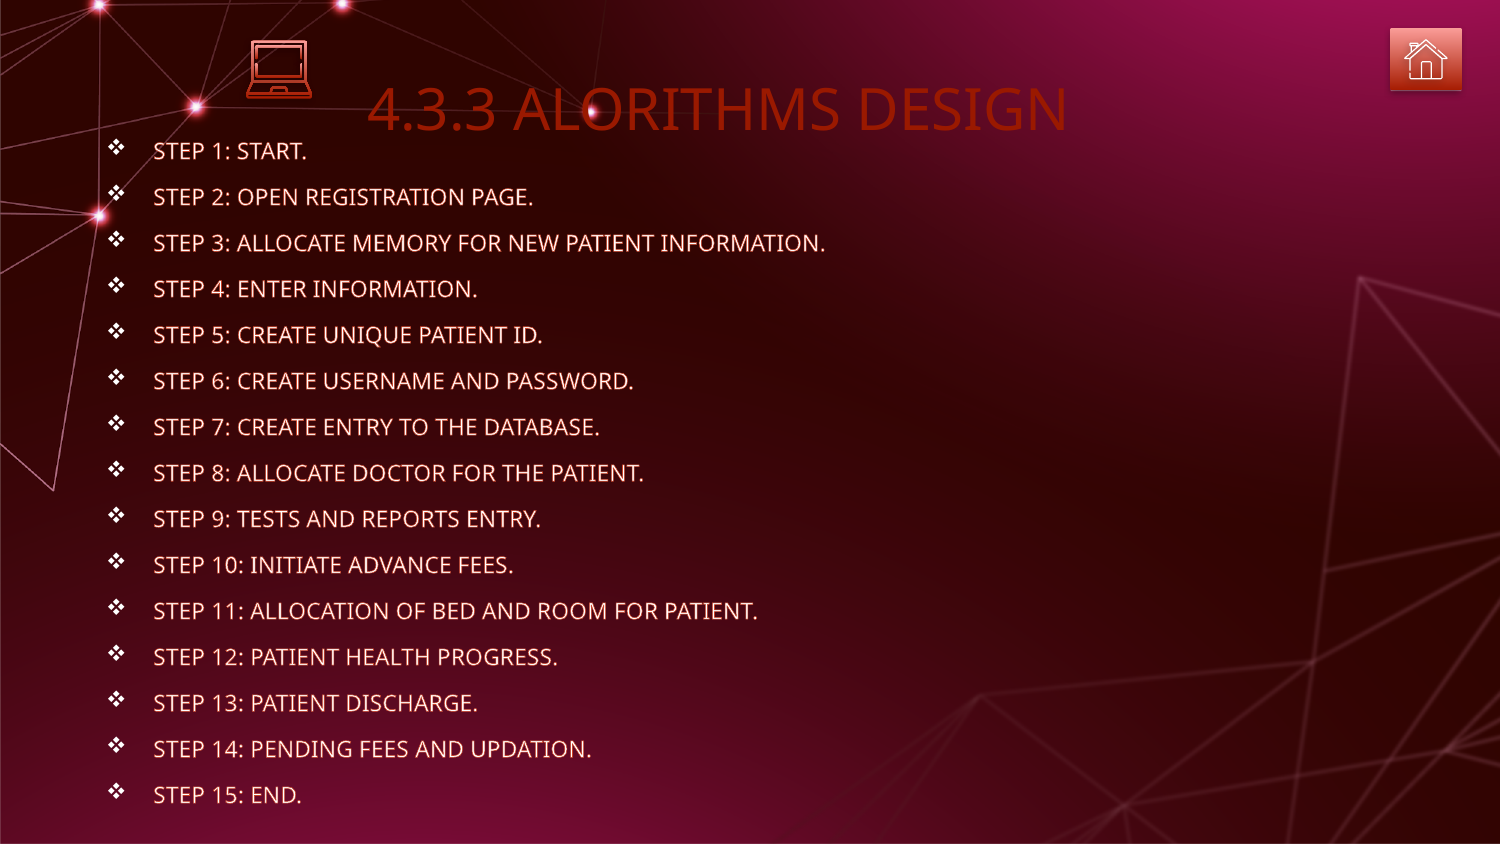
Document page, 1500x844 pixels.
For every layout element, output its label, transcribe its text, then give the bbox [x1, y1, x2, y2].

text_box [246, 40, 313, 100]
subtitle STEP 1: START. STEP 2: OPEN REGISTRATION PAGE. STEP 3: ALLOCATE MEMORY FOR NEW PATIENT INFORMATION. STEP 4: ENTER INFORMATION. STEP 5: CREATE UNIQUE PATIENT ID. STEP 6: CREATE USERNAME AND PASSWORD. STEP 7: CREATE ENTRY TO THE DATABASE. STEP 8: ALLOCATE DOCTOR FOR THE PATIENT. STEP 9: TESTS AND REPORTS ENTRY. STEP 10: INITIATE ADVANCE FEES. STEP 11: ALLOCATION OF BED AND ROOM FOR PATIENT. STEP 12: PATIENT HEALTH PROGRESS. STEP 13: PATIENT DISCHARGE. STEP 14: PENDING FEES AND UPDATION. STEP 15: END. [85, 158, 1368, 804]
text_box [1390, 28, 1462, 91]
picture [0, 0, 1500, 844]
title 4.3.3 ALORITHMS DESIGN [85, 30, 1368, 158]
